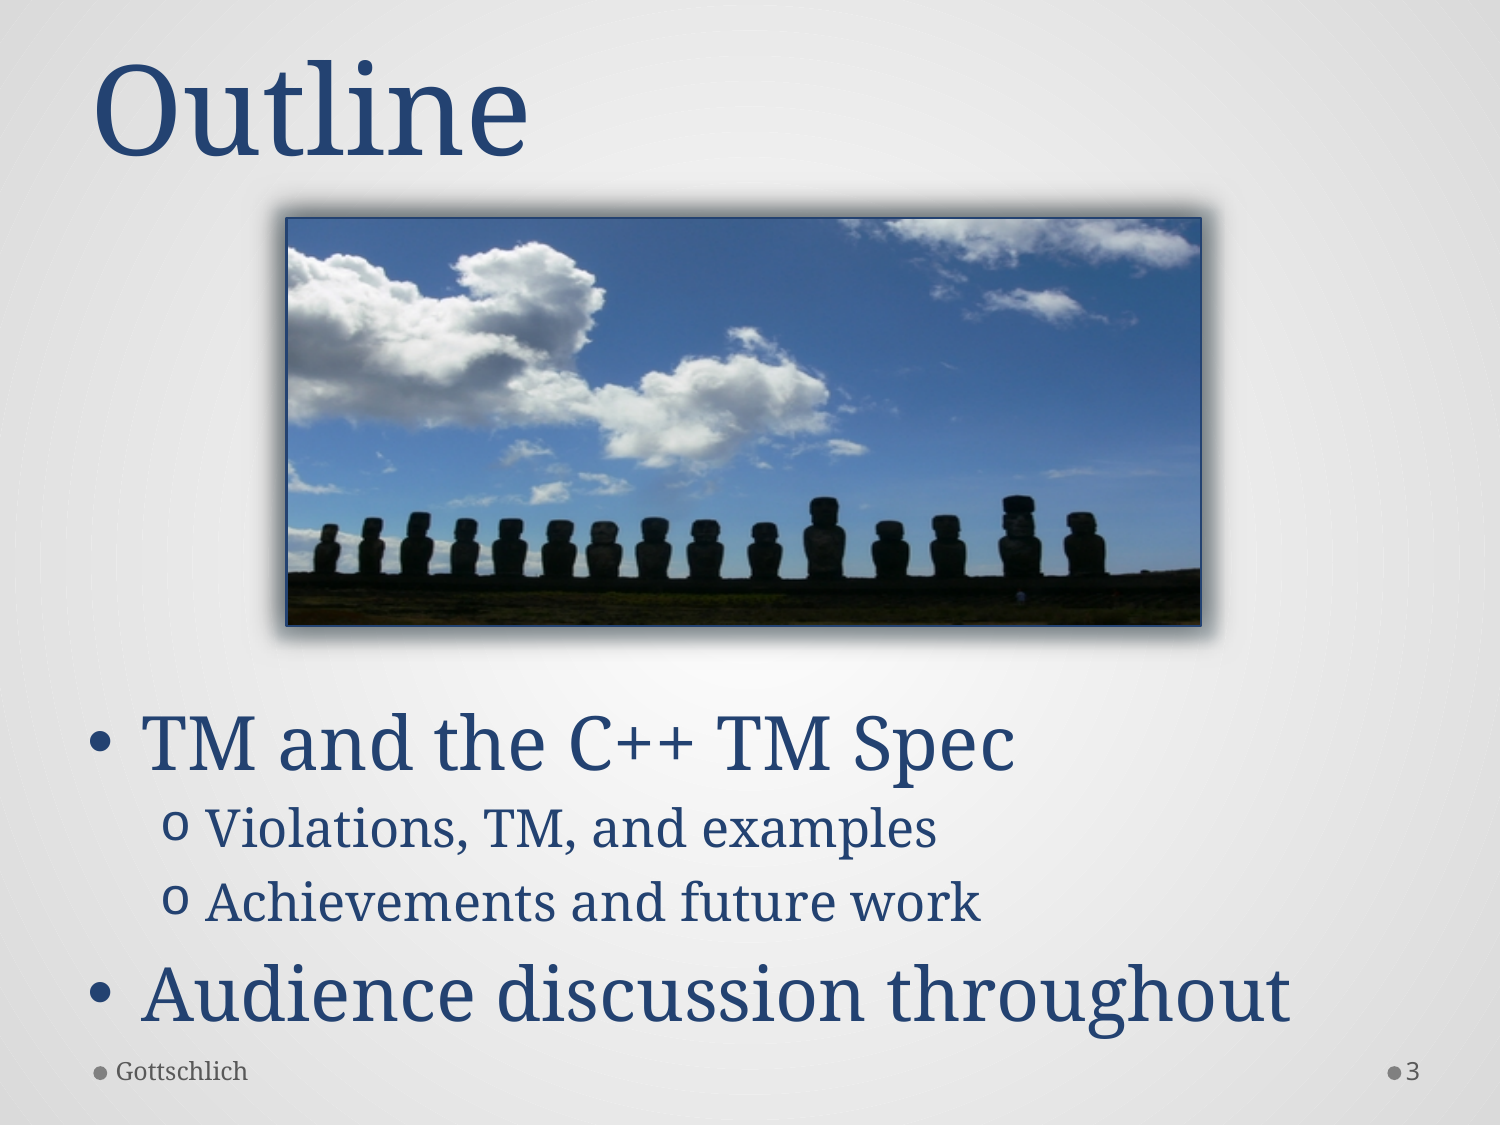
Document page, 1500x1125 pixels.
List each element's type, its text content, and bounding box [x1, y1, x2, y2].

list TM and the C++ TM Spec Violations, TM, and examples Achievements and future work Audience discussion throughout [72, 687, 1423, 1050]
footer Gottschlich [108, 1042, 576, 1103]
title Outline [75, 0, 1425, 188]
slide_number 3 [1401, 1042, 1494, 1103]
picture [287, 218, 1201, 626]
